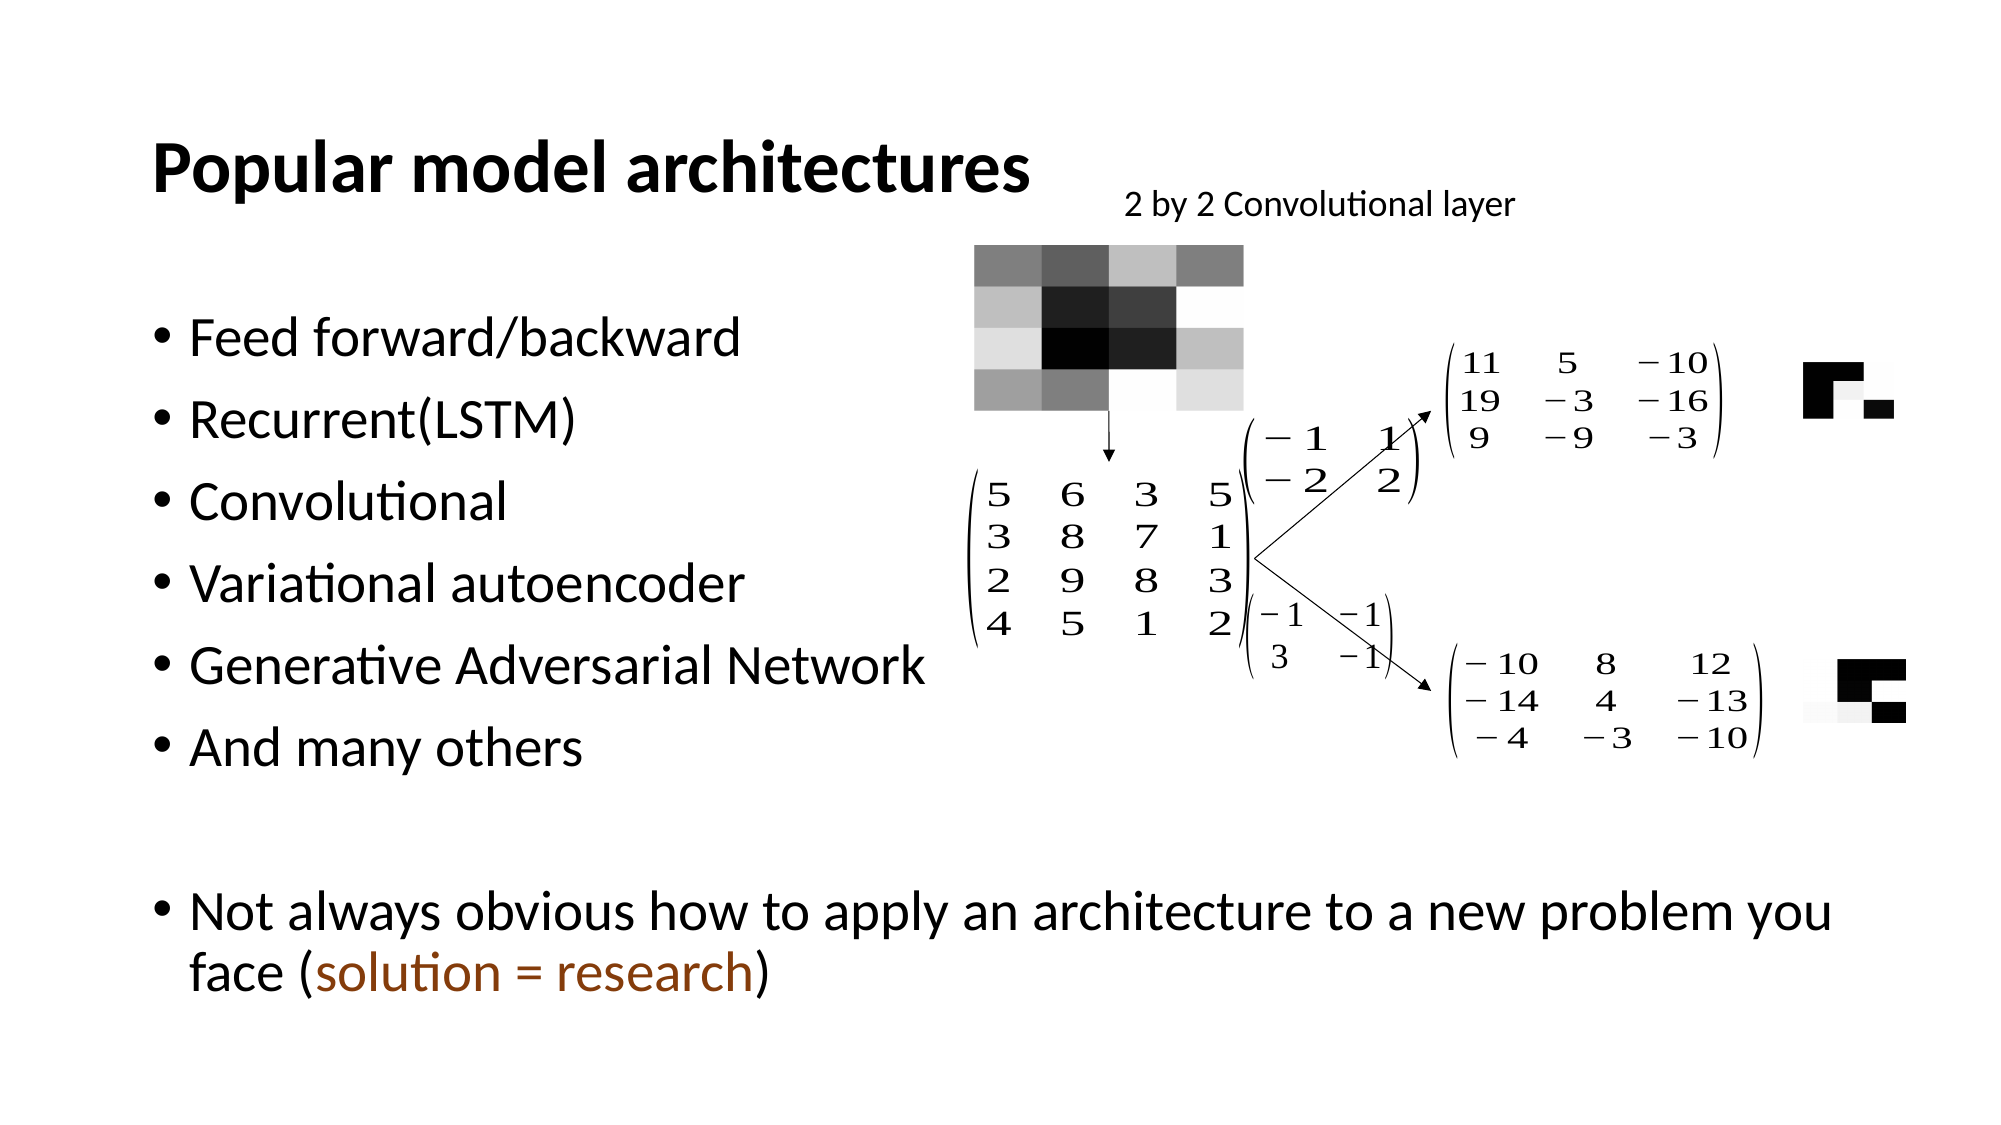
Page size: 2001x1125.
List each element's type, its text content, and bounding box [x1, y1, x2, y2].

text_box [1254, 558, 1432, 691]
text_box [1254, 410, 1432, 558]
text_box 2 by 2 Convolutional layer [1108, 172, 1542, 232]
picture [1803, 659, 1906, 723]
list Feed forward/backward Recurrent(LSTM) Convolutional Variational autoencoder Generative Adversarial Network And many others Not always obvious how to apply an architecture to a new problem you face (solution = research) [137, 299, 1863, 1014]
picture [1802, 362, 1894, 420]
picture [974, 245, 1244, 411]
title Popular model architectures [137, 59, 1863, 278]
